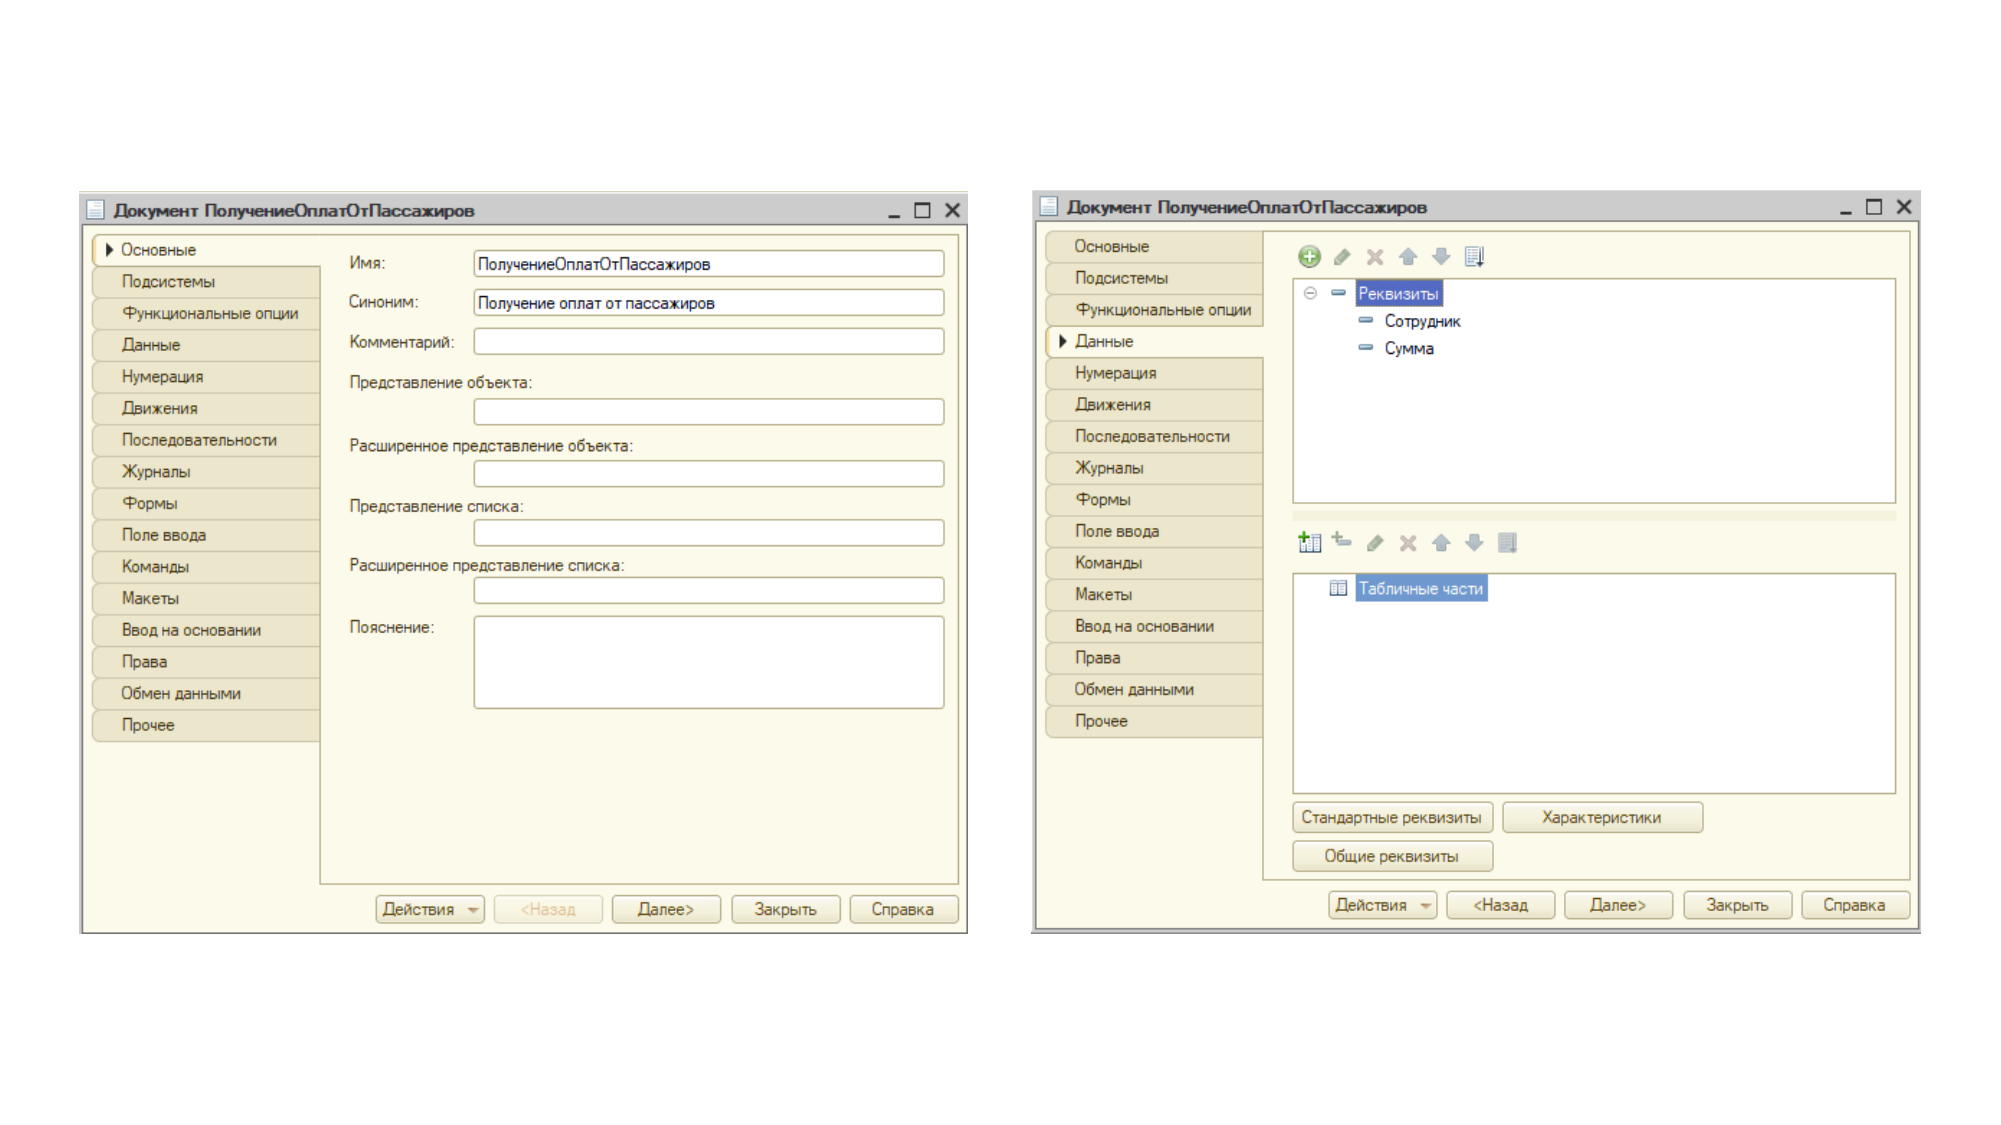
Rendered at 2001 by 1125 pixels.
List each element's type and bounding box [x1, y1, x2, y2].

picture [79, 191, 968, 934]
picture [1031, 189, 1921, 934]
